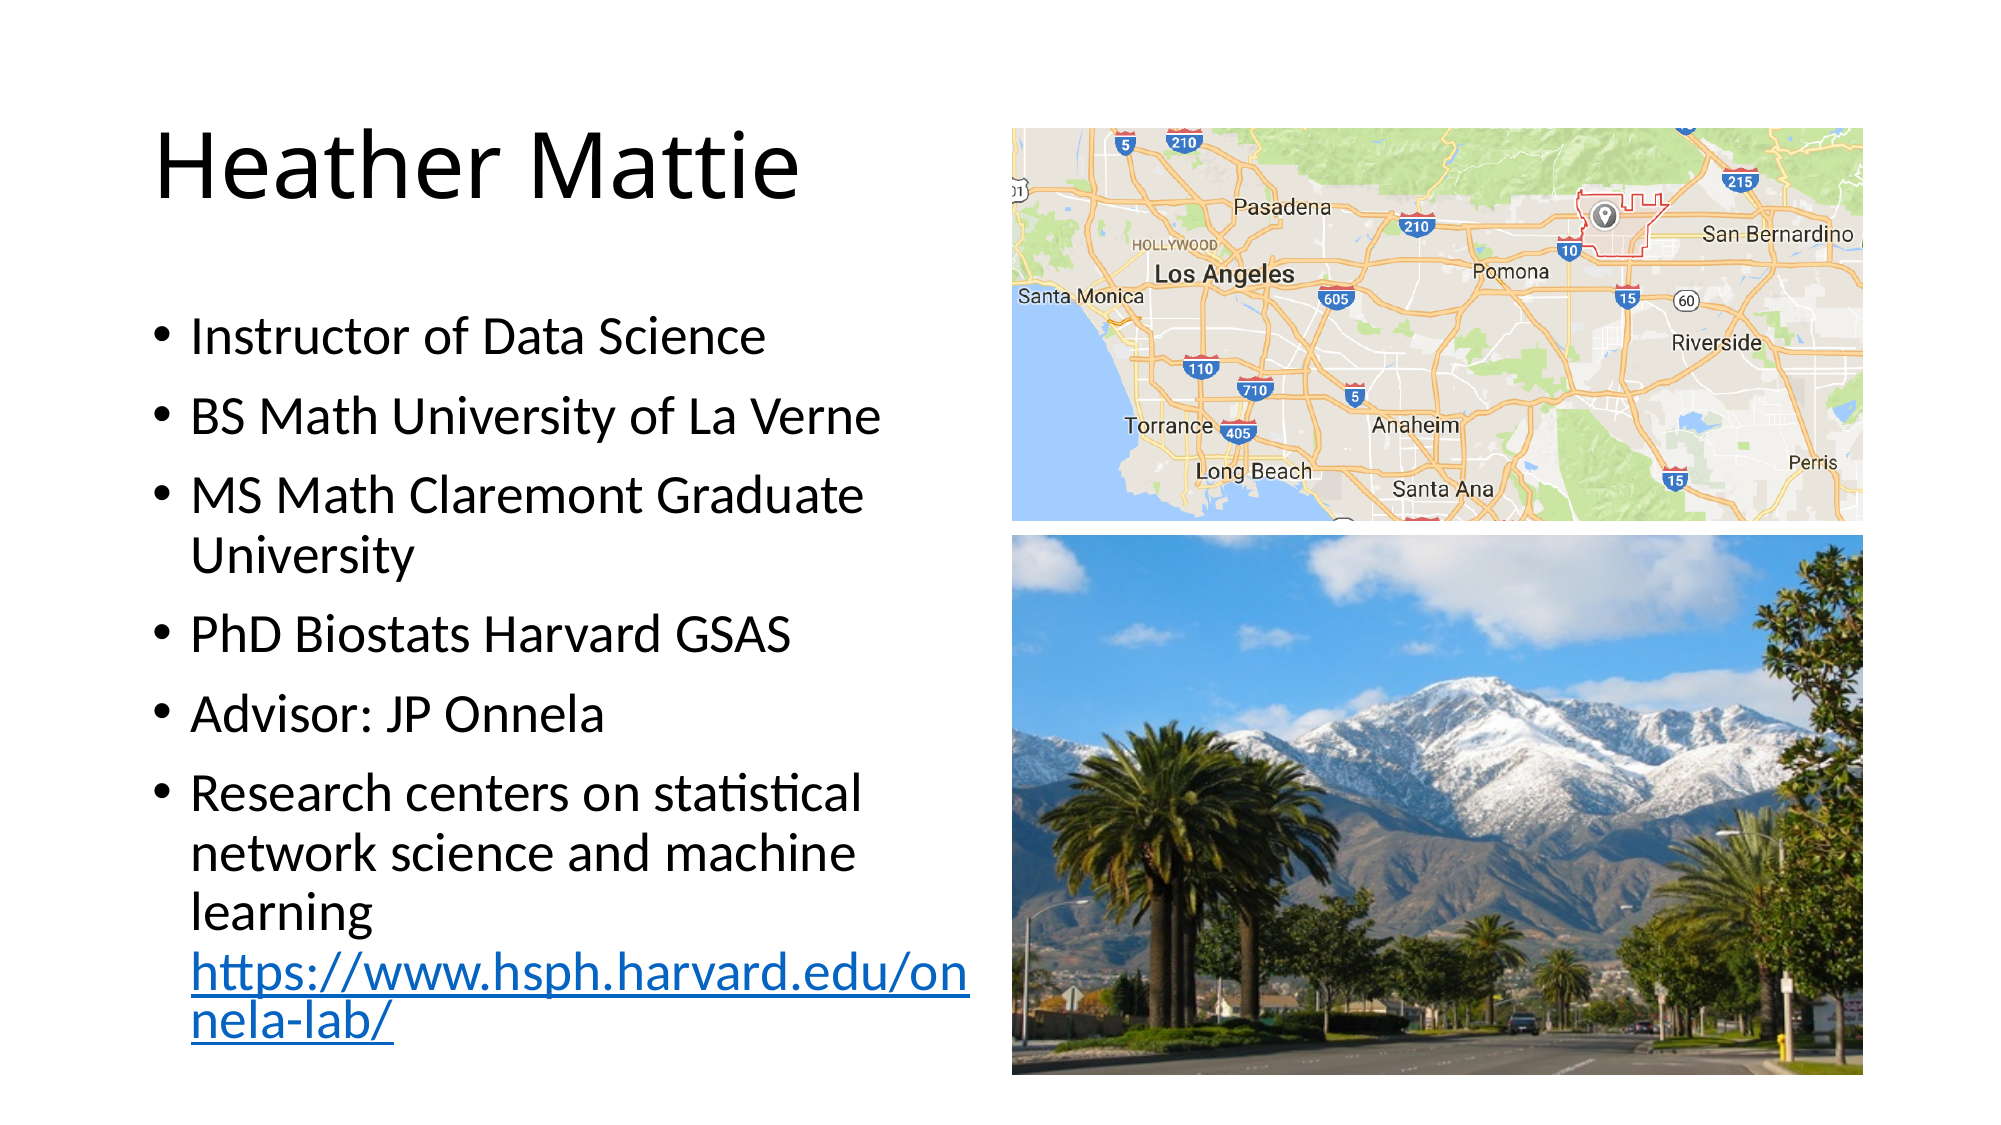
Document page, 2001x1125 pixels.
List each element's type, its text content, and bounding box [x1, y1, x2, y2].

list Instructor of Data Science BS Math University of La Verne MS Math Claremont Graduate University PhD Biostats Harvard GSAS Advisor: JP Onnela Research centers on statistical network science and machine learning https://www.hsph.harvard.edu/onnela-lab/ [137, 299, 988, 1014]
picture [1012, 535, 1863, 1075]
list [1012, 128, 1863, 521]
title Heather Mattie [137, 59, 1863, 278]
